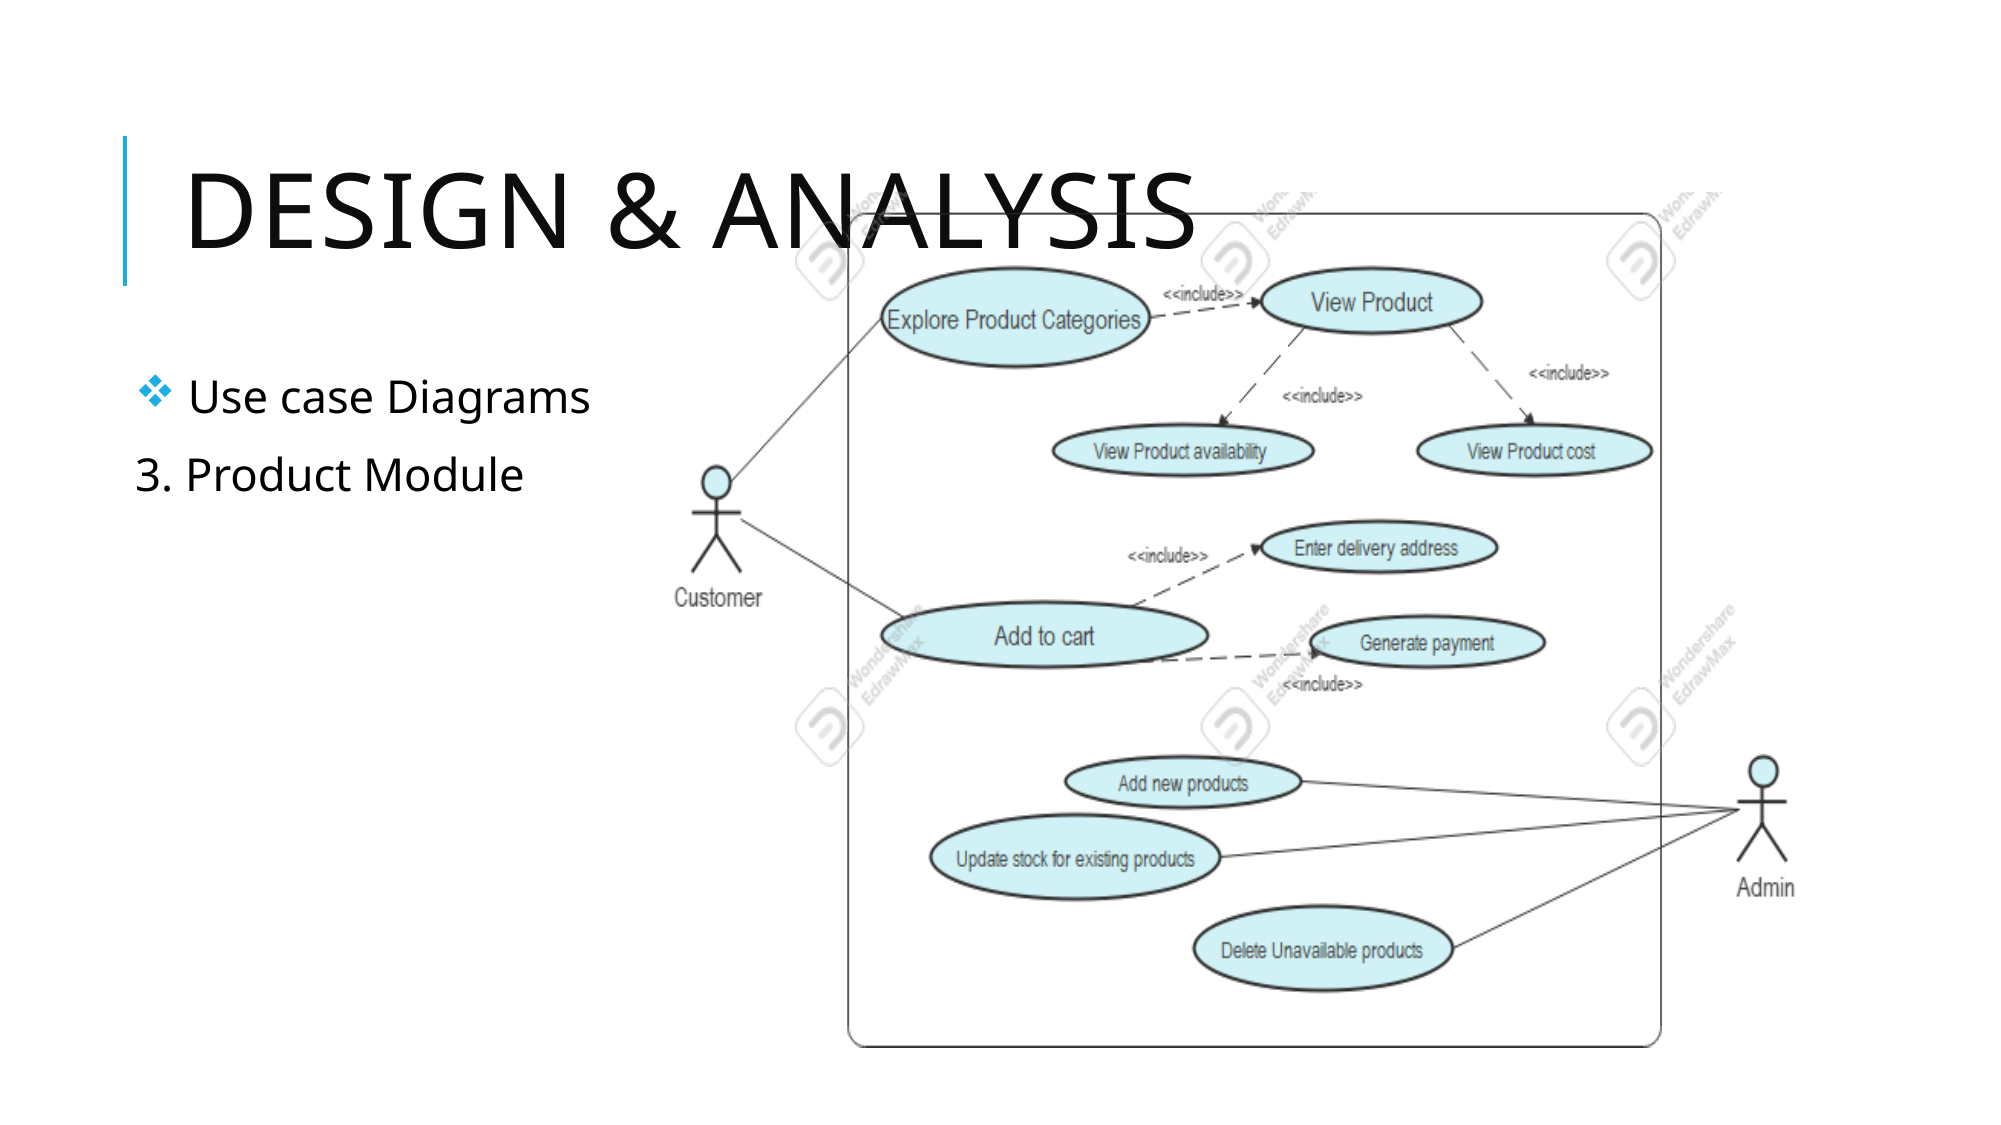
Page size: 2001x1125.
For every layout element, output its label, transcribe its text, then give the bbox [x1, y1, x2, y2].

title Design & Analysis [168, 96, 1763, 342]
picture [666, 192, 1934, 1048]
list Use case Diagrams 3. Product Module [127, 367, 660, 510]
